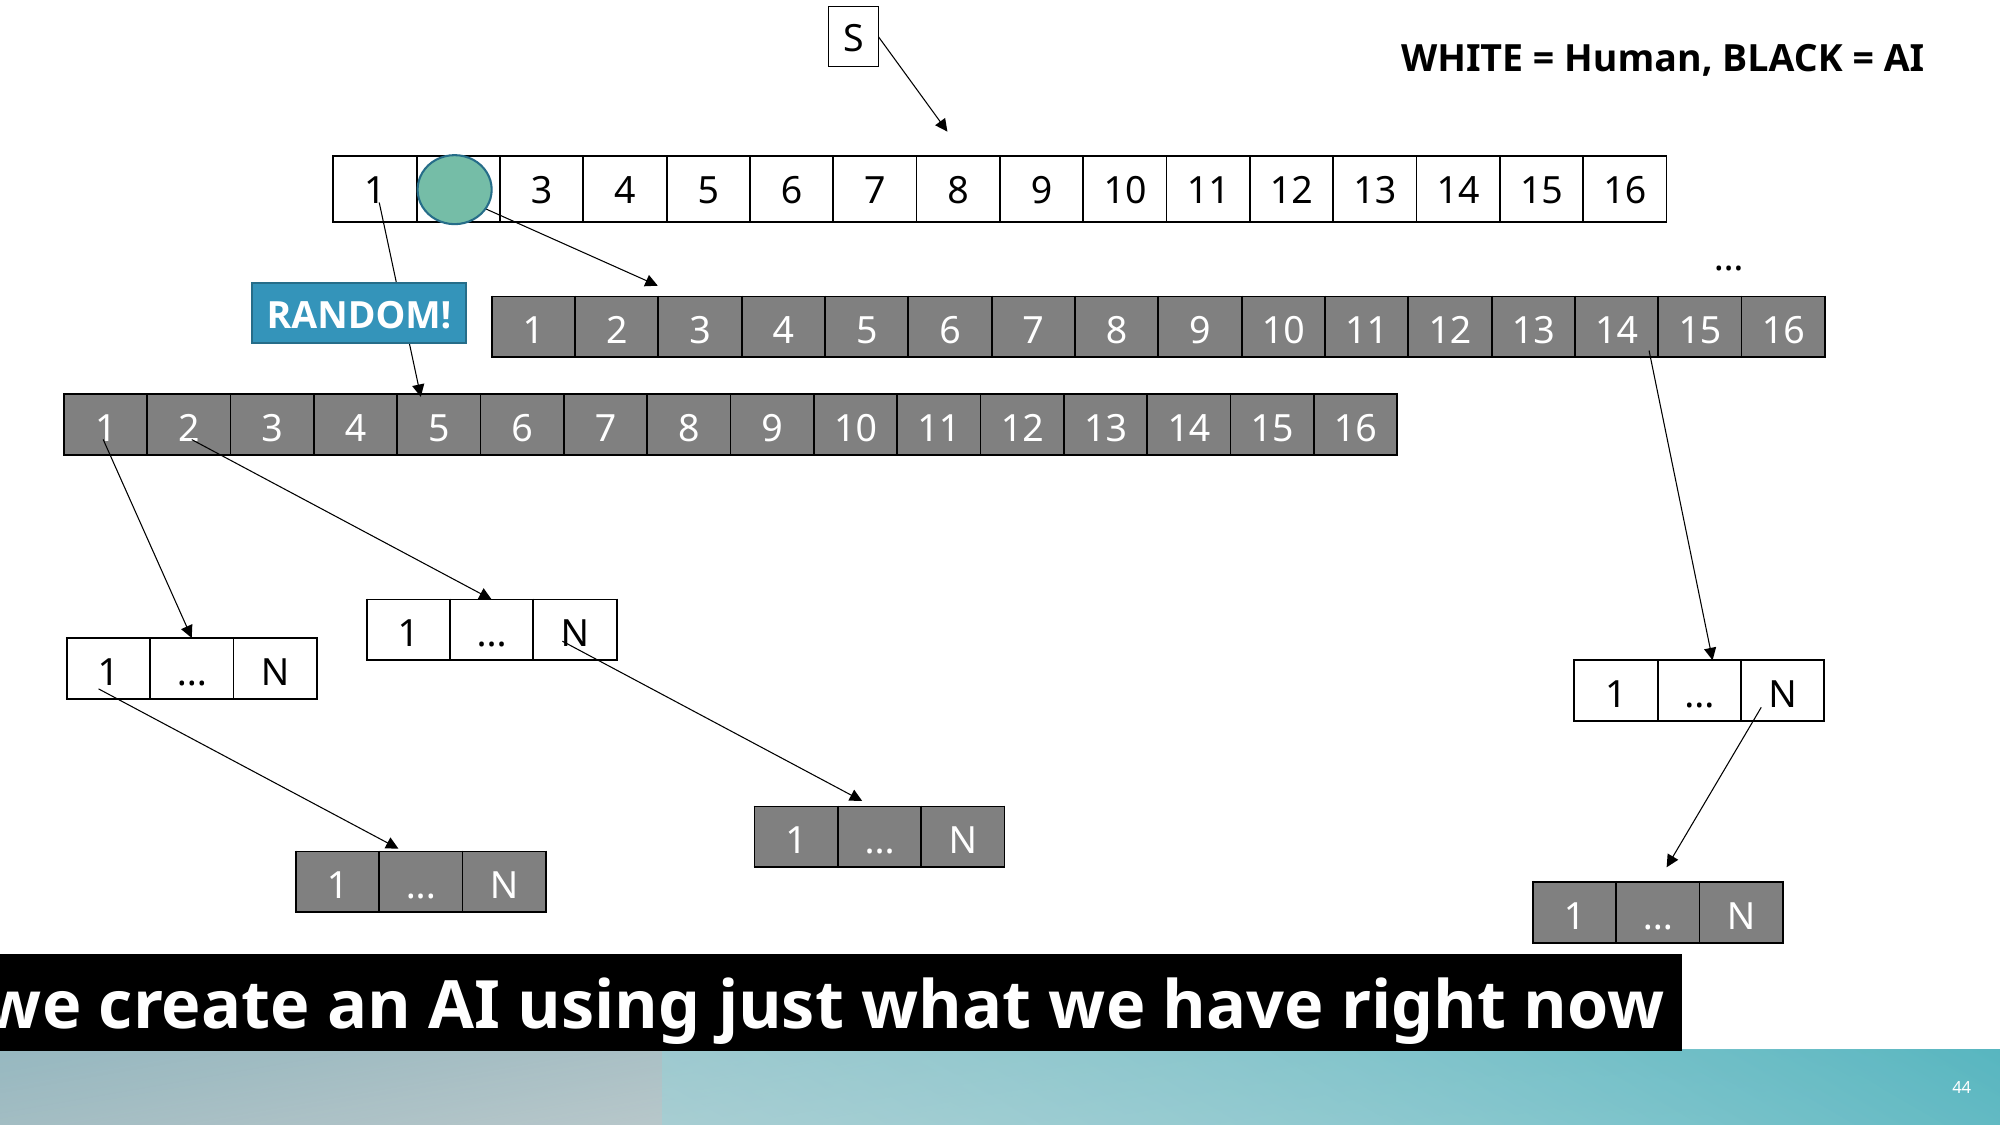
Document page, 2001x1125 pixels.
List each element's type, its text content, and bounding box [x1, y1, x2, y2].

table_header 12 [1251, 157, 1332, 221]
table_header 5 [398, 395, 480, 439]
text_box RANDOM! [251, 282, 379, 344]
table_header 5 [826, 297, 907, 356]
table_header 3 [231, 395, 313, 439]
table_header 10 [815, 395, 896, 454]
table_header ... [1617, 883, 1699, 942]
table_header 10 [1243, 297, 1324, 356]
table_header 1 [297, 852, 378, 911]
table_header ... [451, 600, 532, 659]
table_header 14 [1417, 157, 1499, 221]
table_header 4 [315, 395, 396, 439]
slide_number 43 [1914, 1051, 1987, 1125]
table_header 1 [368, 600, 449, 659]
table_header N [922, 807, 1004, 866]
table_header 1 [65, 395, 146, 454]
table_header 2 [576, 297, 657, 356]
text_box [98, 688, 399, 849]
table_header 14 [1148, 395, 1230, 454]
table_header 6 [909, 297, 991, 356]
table_header 2 [418, 157, 437, 177]
table_header ... [1659, 661, 1740, 720]
table_header 3 [659, 297, 741, 356]
table_header 15 [1231, 395, 1313, 454]
table_header 9 [731, 395, 813, 454]
table_header 16 [1315, 395, 1396, 454]
table_header 7 [565, 395, 646, 454]
text_box RANDOM! [421, 282, 467, 344]
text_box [1649, 350, 1713, 661]
table_header 4 [584, 157, 666, 221]
table_header 7 [834, 157, 916, 221]
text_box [1666, 707, 1762, 868]
table_header 1 [755, 807, 837, 866]
table_header 6 [751, 157, 832, 221]
table_header 8 [648, 395, 730, 454]
text_box If we create an AI using just what we have right now [0, 954, 1682, 1051]
table_header ... [839, 807, 920, 866]
table_header 16 [1584, 157, 1666, 221]
table_header N [1742, 661, 1823, 720]
table_header 11 [1167, 157, 1249, 221]
table_header 13 [1334, 157, 1416, 221]
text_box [879, 37, 948, 132]
table_header 11 [1326, 297, 1407, 356]
table_header N [1700, 883, 1782, 942]
table_header 2 [148, 395, 230, 439]
table_header 11 [898, 395, 980, 454]
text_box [103, 439, 192, 638]
table_header 6 [481, 395, 563, 454]
table_header 1 [68, 639, 149, 698]
table_header 9 [1159, 297, 1241, 356]
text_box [191, 439, 492, 600]
table_header ... [151, 639, 233, 688]
table_header 14 [1576, 297, 1657, 356]
table_header 15 [1659, 297, 1741, 356]
table_header 4 [743, 297, 824, 356]
table_header 1 [1534, 883, 1615, 942]
table_header N [534, 600, 616, 659]
text_box [416, 154, 493, 226]
table_header 1 [334, 157, 416, 221]
table_header 8 [917, 157, 999, 221]
table_header 7 [993, 297, 1074, 356]
table_header 2 [472, 157, 499, 200]
table_header 16 [1742, 297, 1824, 356]
table_header 8 [1076, 297, 1157, 356]
table_header 12 [981, 395, 1063, 454]
text_box … [1699, 225, 1762, 285]
table_header 13 [1493, 297, 1574, 356]
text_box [466, 200, 658, 286]
table_header 1 [1575, 661, 1657, 720]
table_header 10 [1084, 157, 1166, 221]
table_header 3 [501, 157, 582, 200]
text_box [562, 641, 863, 801]
table_header 15 [1501, 157, 1582, 221]
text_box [379, 202, 421, 397]
table_header 2 [421, 208, 434, 221]
table_header ... [380, 852, 462, 911]
text_box WHITE = Human, BLACK = AI [1386, 26, 1940, 87]
text_box S [828, 6, 879, 67]
table_header 12 [1409, 297, 1491, 356]
table_header 1 [493, 297, 574, 356]
table_header 5 [668, 157, 749, 221]
table_header 13 [1065, 395, 1146, 454]
table_header N [463, 852, 545, 911]
table_header 9 [1001, 157, 1082, 221]
table_header N [234, 639, 316, 688]
